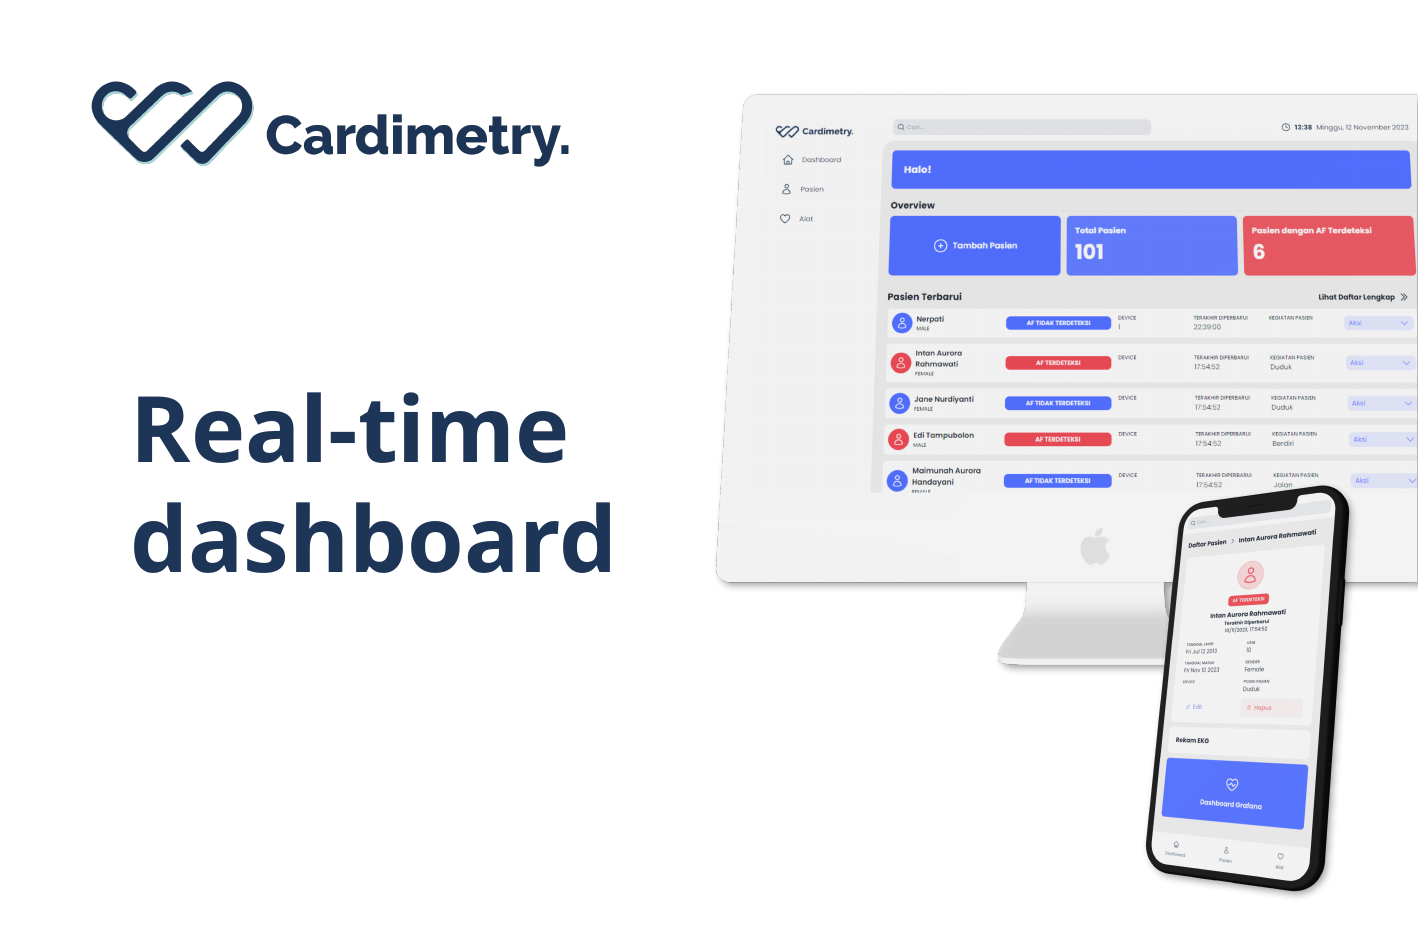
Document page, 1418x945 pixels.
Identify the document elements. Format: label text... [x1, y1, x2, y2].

text_box Real-time dashboard [115, 363, 685, 599]
picture [75, 0, 588, 381]
picture [687, 77, 1418, 898]
